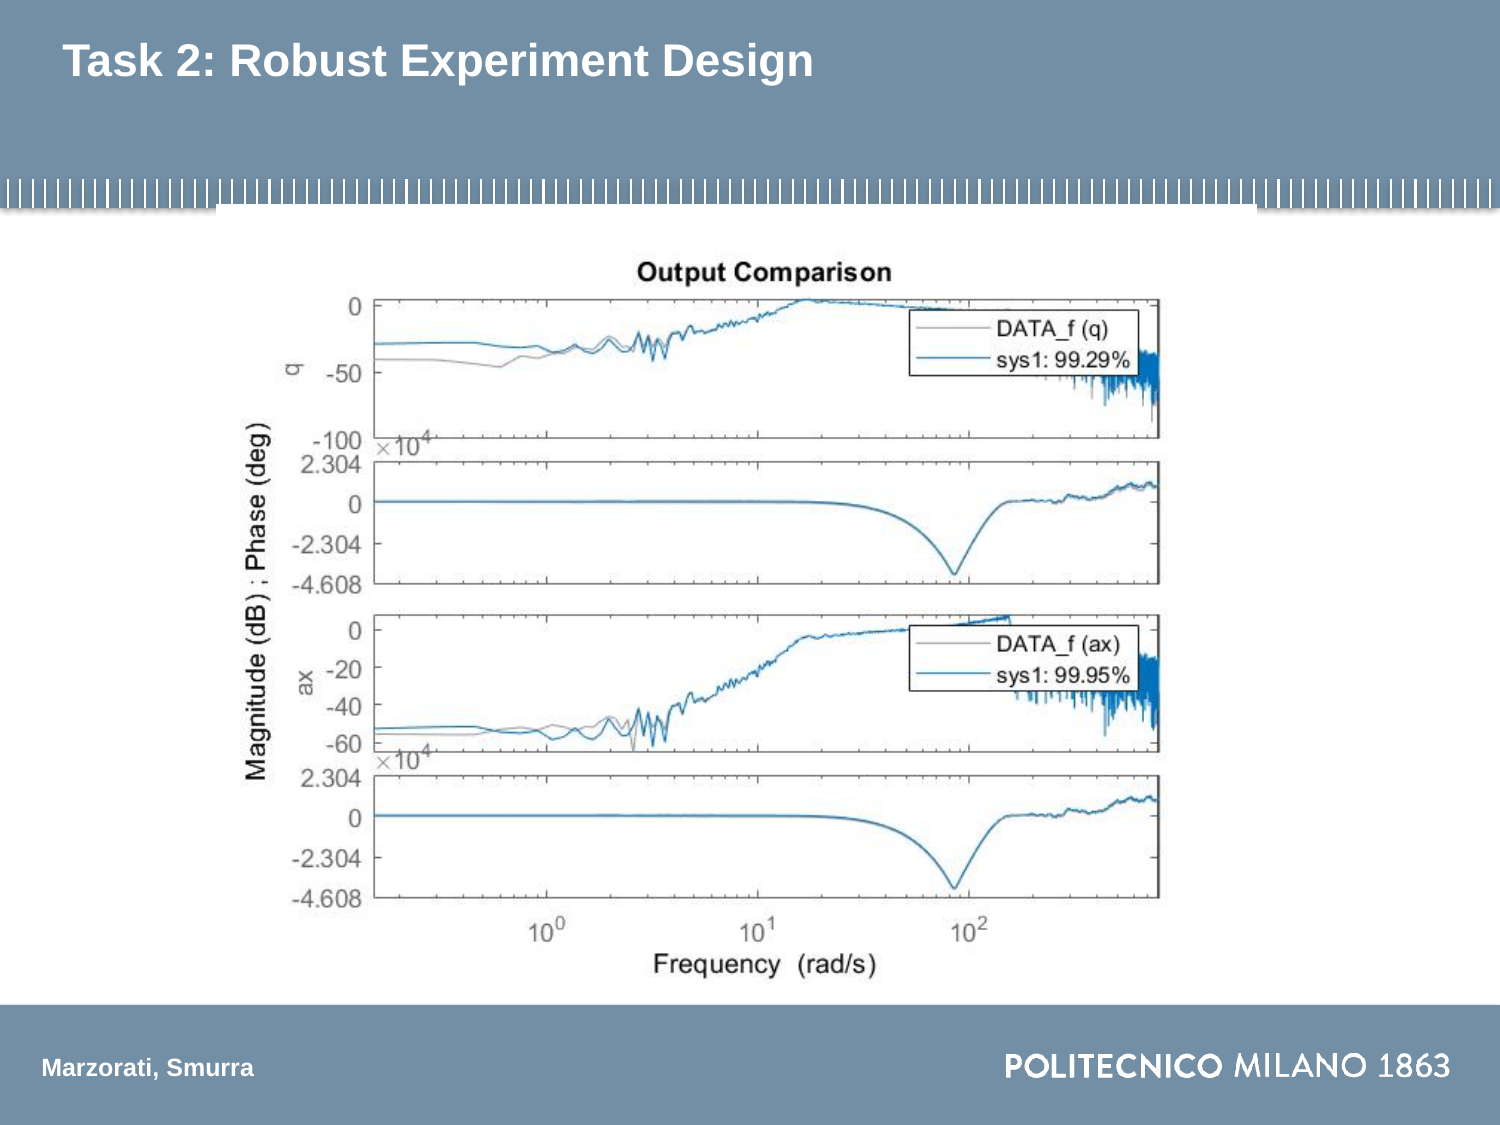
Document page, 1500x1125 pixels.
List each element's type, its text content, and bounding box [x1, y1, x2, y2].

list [216, 204, 1257, 985]
title Task 2: Robust Experiment Design [47, 22, 1455, 161]
picture [999, 1041, 1456, 1089]
